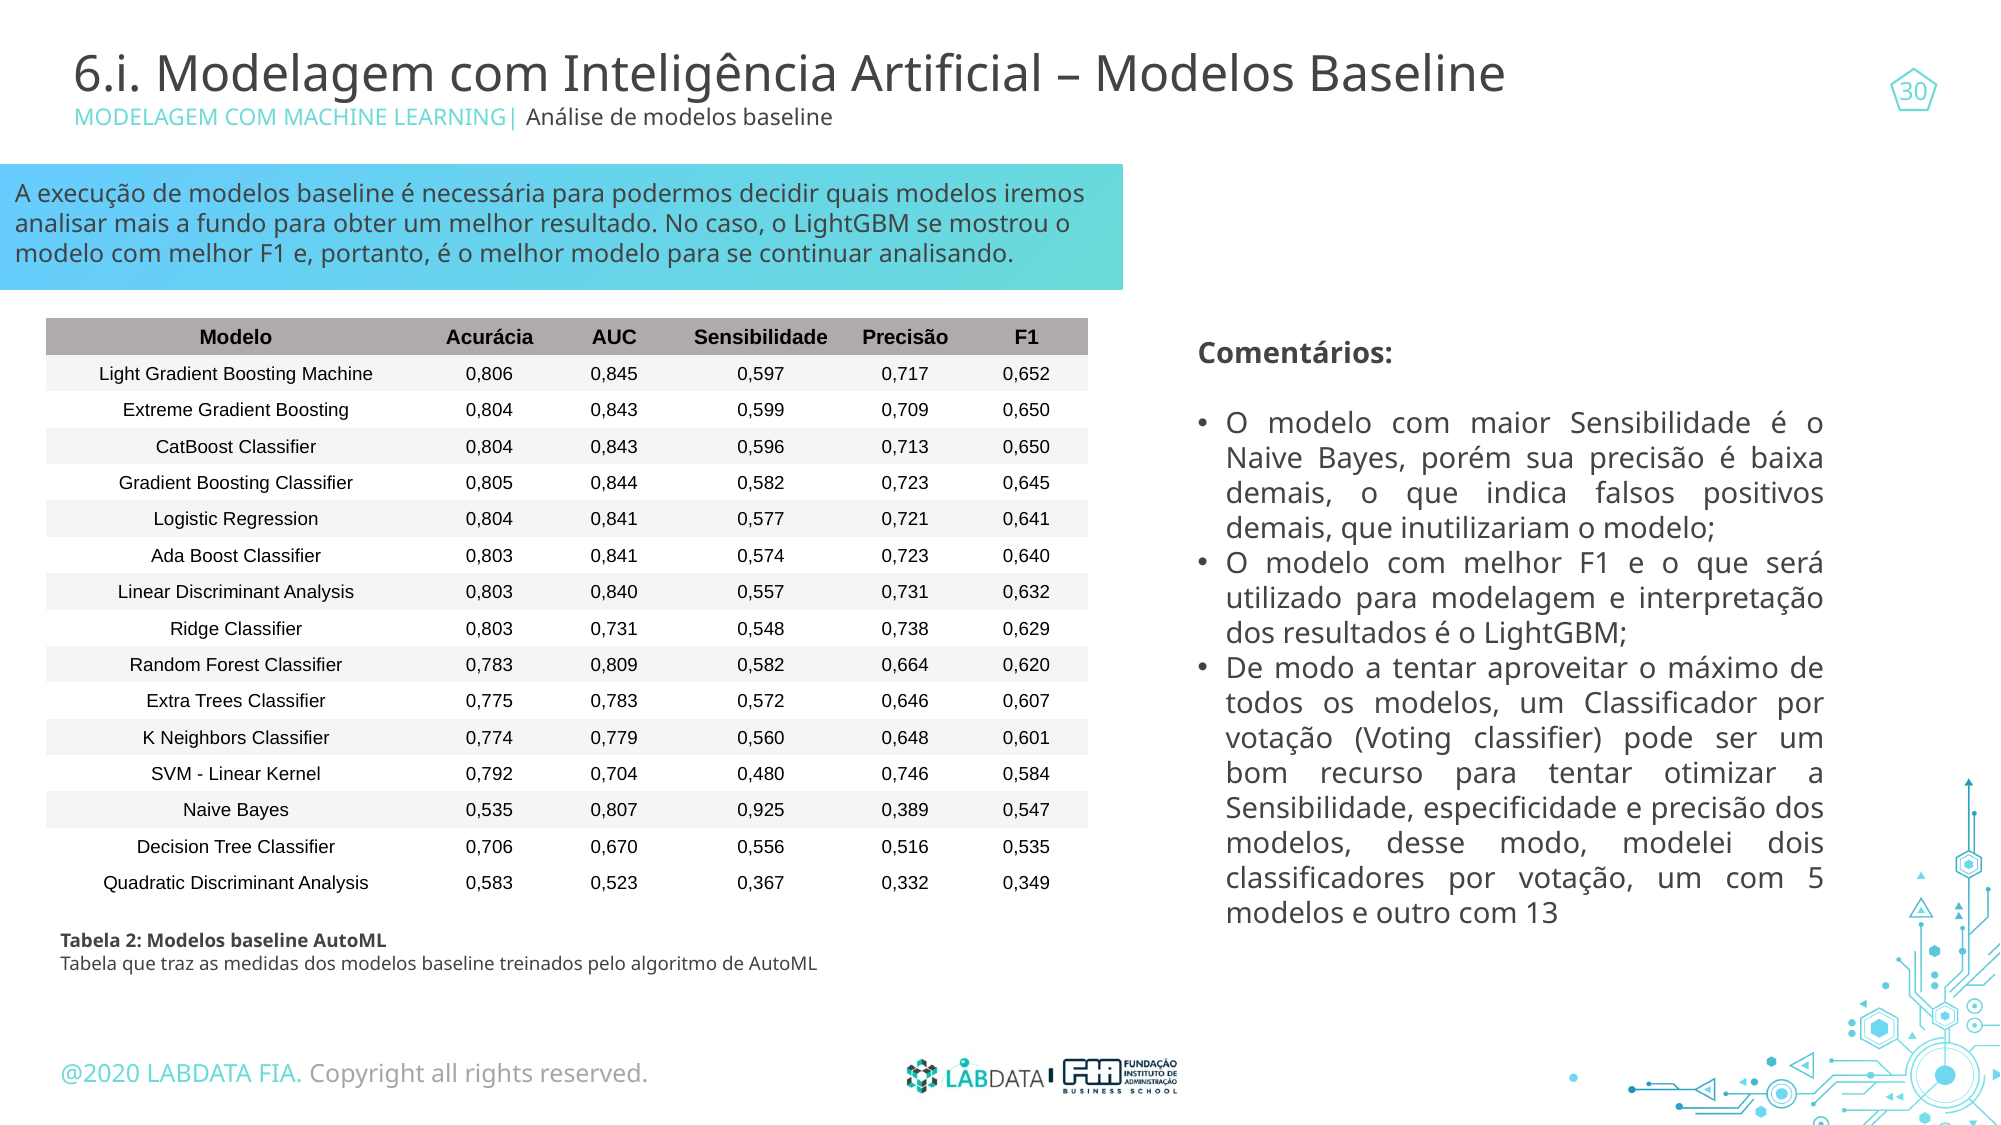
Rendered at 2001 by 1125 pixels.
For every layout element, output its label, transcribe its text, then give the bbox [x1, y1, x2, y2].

table_cell 0,843 [553, 391, 676, 428]
table_cell K Neighbors Classifier [46, 719, 426, 755]
table_cell Quadratic Discriminant Analysis [46, 864, 426, 901]
table_cell 0,803 [426, 610, 553, 646]
table_cell 0,574 [676, 537, 846, 573]
table_cell Gradient Boosting Classifier [46, 464, 426, 500]
table_cell 0,389 [846, 791, 965, 828]
table_cell 0,572 [676, 682, 846, 719]
table_cell 0,925 [676, 791, 846, 828]
text_box Tabela 2: Modelos baseline AutoML Tabela que traz as medidas dos modelos baseline treinados pelo algoritmo de AutoML [45, 921, 1031, 982]
table_cell 0,650 [965, 428, 1088, 464]
table_cell 0,664 [846, 646, 965, 682]
table_header Sensibilidade [676, 318, 846, 355]
table_cell 0,807 [553, 791, 676, 828]
table_cell 0,535 [426, 791, 553, 828]
table_cell SVM - Linear Kernel [46, 755, 426, 791]
table_cell 0,607 [965, 682, 1088, 719]
table_cell 0,584 [965, 755, 1088, 791]
table_cell 0,535 [965, 828, 1088, 864]
table_cell 0,775 [426, 682, 553, 719]
table_cell 0,597 [676, 355, 846, 391]
table_cell CatBoost Classifier [46, 428, 426, 464]
table_cell 0,803 [426, 573, 553, 610]
table_cell Logistic Regression [46, 500, 426, 537]
table_cell Naive Bayes [46, 791, 426, 828]
table_cell 0,548 [676, 610, 846, 646]
table_cell 0,367 [676, 864, 846, 901]
table_header Acurácia [426, 318, 553, 355]
picture [1569, 778, 2000, 1125]
table_cell 0,806 [426, 355, 553, 391]
table_cell 0,809 [553, 646, 676, 682]
table_cell 0,709 [846, 391, 965, 428]
table_cell 0,596 [676, 428, 846, 464]
table_cell 0,713 [846, 428, 965, 464]
table_cell 0,803 [426, 537, 553, 573]
table_cell 0,577 [676, 500, 846, 537]
table_header Modelo [46, 318, 426, 355]
table_cell 0,646 [846, 682, 965, 719]
table_cell 0,632 [965, 573, 1088, 610]
table_cell 0,641 [965, 500, 1088, 537]
table_cell 0,556 [676, 828, 846, 864]
table_cell 0,645 [965, 464, 1088, 500]
picture [902, 1046, 1183, 1101]
table_cell 0,723 [846, 464, 965, 500]
table_cell 0,560 [676, 719, 846, 755]
table_cell 0,582 [676, 464, 846, 500]
table_cell 0,332 [846, 864, 965, 901]
table_cell 0,601 [965, 719, 1088, 755]
table_cell 0,620 [965, 646, 1088, 682]
table_cell 0,648 [846, 719, 965, 755]
table_cell 0,731 [846, 573, 965, 610]
table_cell 0,841 [553, 500, 676, 537]
slide_number @2020 LABDATA FIA. Copyright all rights reserved. [45, 1042, 721, 1103]
table_cell 0,582 [676, 646, 846, 682]
table_cell Decision Tree Classifier [46, 828, 426, 864]
table_cell 0,640 [965, 537, 1088, 573]
table_cell 0,804 [426, 500, 553, 537]
table_cell 0,774 [426, 719, 553, 755]
table_cell Extra Trees Classifier [46, 682, 426, 719]
table_header AUC [553, 318, 676, 355]
table_cell 0,629 [965, 610, 1088, 646]
table_cell 0,523 [553, 864, 676, 901]
text_box 6.i. Modelagem com Inteligência Artificial – Modelos Baseline MODELAGEM COM MACHINE LEARNING| Análise de modelos baseline [58, 27, 1609, 145]
table_cell 0,841 [553, 537, 676, 573]
text_box A execução de modelos baseline é necessária para podermos decidir quais modelos iremos analisar mais a fundo para obter um melhor resultado. No caso, o LightGBM se mostrou o modelo com melhor F1 e, portanto, é o melhor modelo para se continuar analisando. [0, 170, 1109, 276]
table_cell Ada Boost Classifier [46, 537, 426, 573]
table_cell 0,516 [846, 828, 965, 864]
table_cell 0,843 [553, 428, 676, 464]
table_cell 0,670 [553, 828, 676, 864]
table_cell 0,783 [553, 682, 676, 719]
table_cell 0,840 [553, 573, 676, 610]
table_cell 0,779 [553, 719, 676, 755]
table_cell 0,723 [846, 537, 965, 573]
table_cell 0,717 [846, 355, 965, 391]
table_cell 0,480 [676, 755, 846, 791]
text_box [1890, 67, 1938, 112]
table_cell 0,783 [426, 646, 553, 682]
table_cell 0,746 [846, 755, 965, 791]
table_cell 0,650 [965, 391, 1088, 428]
table_cell Random Forest Classifier [46, 646, 426, 682]
table_cell Linear Discriminant Analysis [46, 573, 426, 610]
table_cell 0,805 [426, 464, 553, 500]
table_cell 0,792 [426, 755, 553, 791]
text_box 30 [1873, 62, 1943, 123]
table_cell 0,721 [846, 500, 965, 537]
table_cell 0,804 [426, 391, 553, 428]
table_cell 0,706 [426, 828, 553, 864]
table_cell 0,738 [846, 610, 965, 646]
table_cell 0,804 [426, 428, 553, 464]
table_cell Light Gradient Boosting Machine [46, 355, 426, 391]
table_cell 0,731 [553, 610, 676, 646]
table_cell Extreme Gradient Boosting [46, 391, 426, 428]
table_header Precisão [846, 318, 965, 355]
table_header F1 [965, 318, 1088, 355]
table_cell 0,652 [965, 355, 1088, 391]
table_cell Ridge Classifier [46, 610, 426, 646]
table_cell 0,599 [676, 391, 846, 428]
text_box Comentários: O modelo com maior Sensibilidade é o Naive Bayes, porém sua precisão é baixa demais, o que indica falsos positivos demais, que inutilizariam o modelo; O modelo com melhor F1 e o que será utilizado para modelagem e interpretação dos resultados é o LightGBM; De modo a tentar aproveitar o máximo de todos os modelos, um Classificador por votação (Voting classifier) pode ser um bom recurso para tentar otimizar a Sensibilidade, especificidade e precisão dos modelos, desse modo, modelei dois classificadores por votação, um com 5 modelos e outro com 13 [1182, 327, 1840, 1002]
table_cell 0,704 [553, 755, 676, 791]
text_box [0, 163, 1123, 290]
table_cell 0,557 [676, 573, 846, 610]
table_cell 0,844 [553, 464, 676, 500]
table_cell 0,349 [965, 864, 1088, 901]
table_cell 0,583 [426, 864, 553, 901]
table_cell 0,547 [965, 791, 1088, 828]
table_cell 0,845 [553, 355, 676, 391]
